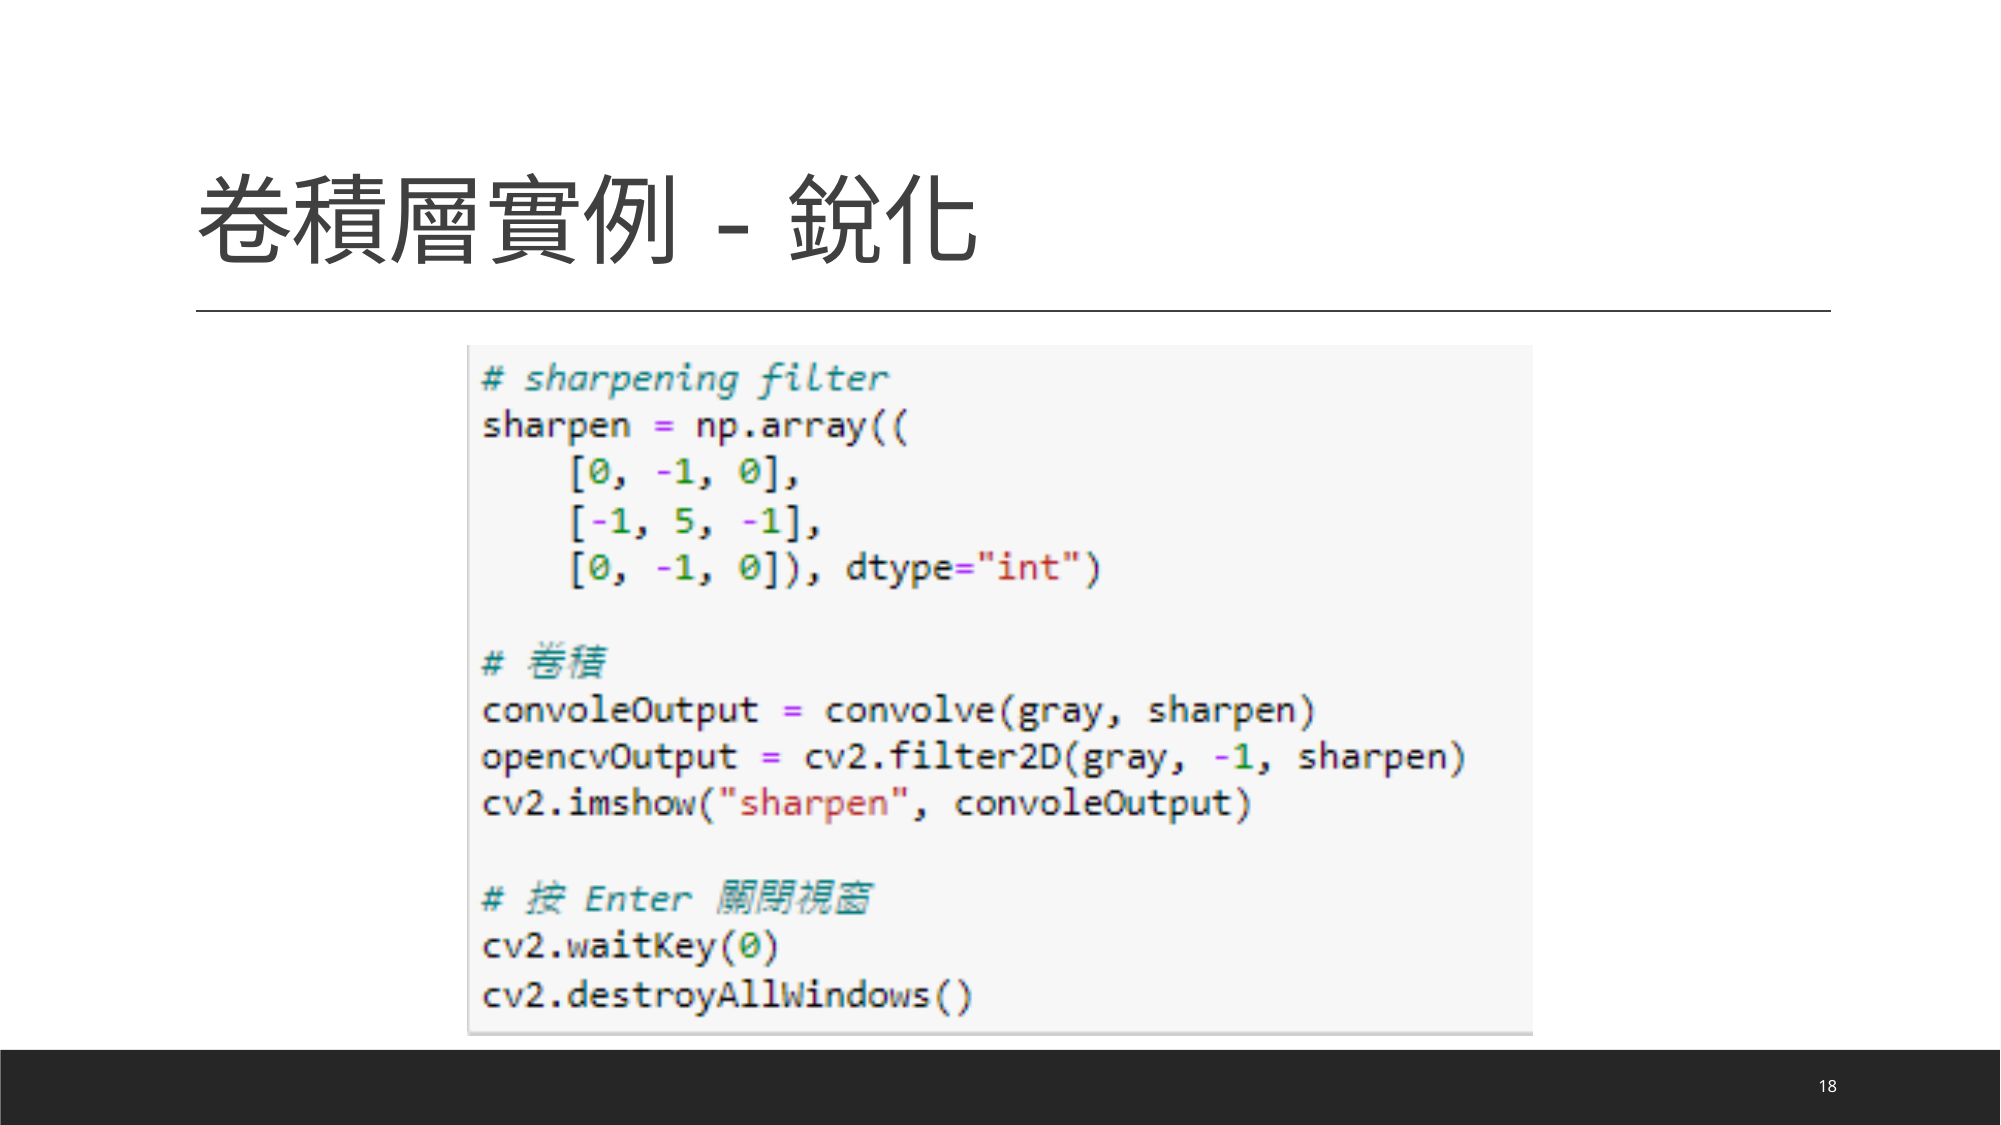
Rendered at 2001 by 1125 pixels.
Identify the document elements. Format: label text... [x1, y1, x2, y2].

title 卷積層實例-銳化 [180, 47, 1830, 285]
slide_number 18 [1803, 1057, 1932, 1118]
picture [467, 345, 1533, 1037]
